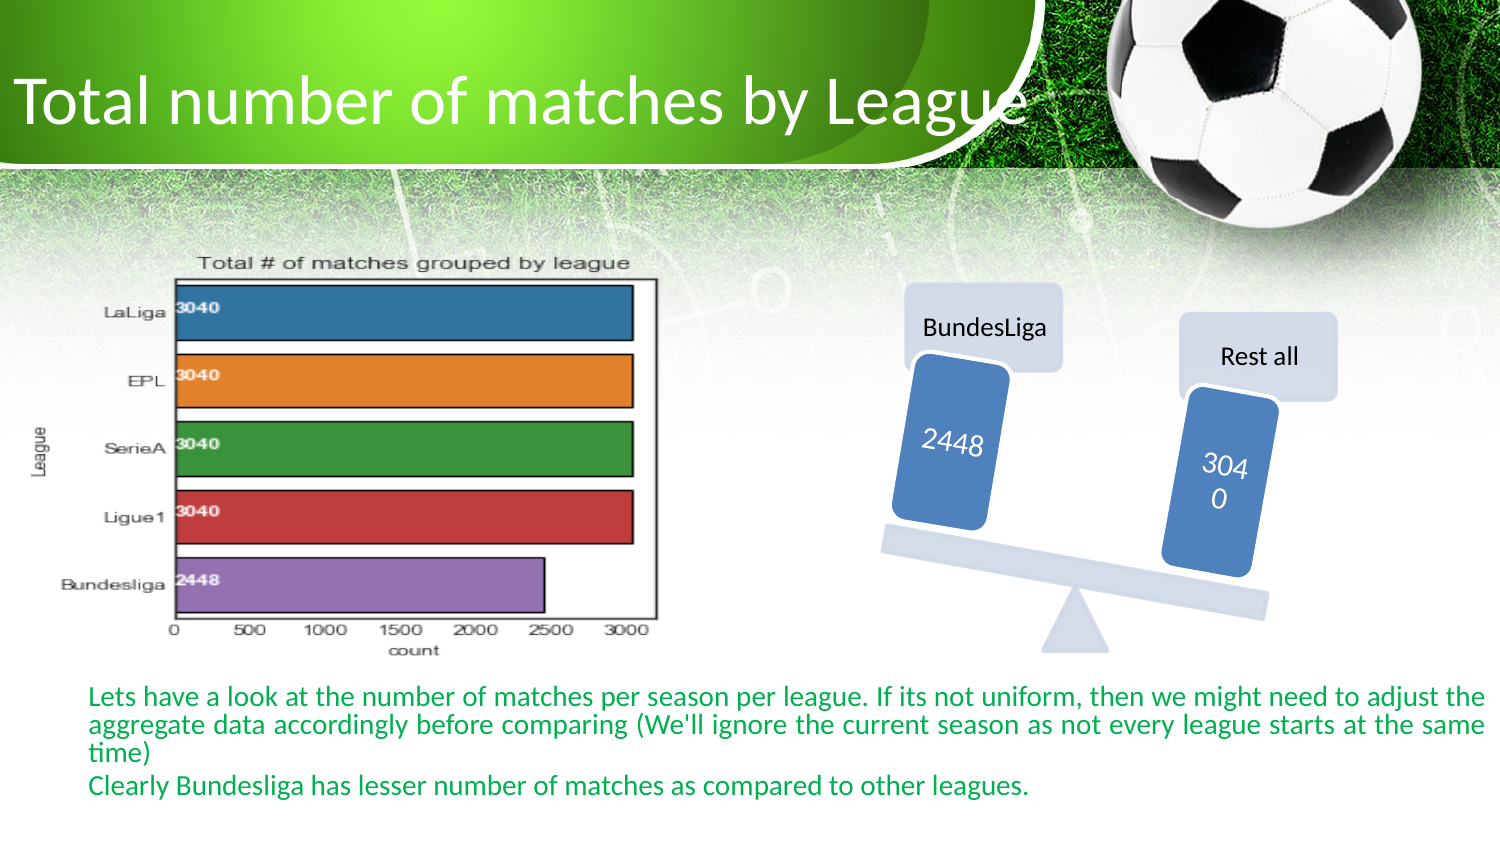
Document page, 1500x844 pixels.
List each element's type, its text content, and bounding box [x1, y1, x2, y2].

text_box Lets have a look at the number of matches per season per league. If its not uniform, then we might need to adjust the aggregate data accordingly before comparing (We'll ignore the current season as not every league starts at the same time) Clearly Bundesliga has lesser number of matches as compared to other leagues. [73, 676, 1500, 809]
title Total number of matches by League [0, 46, 1327, 147]
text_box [799, 221, 1351, 651]
picture [0, 0, 1500, 844]
